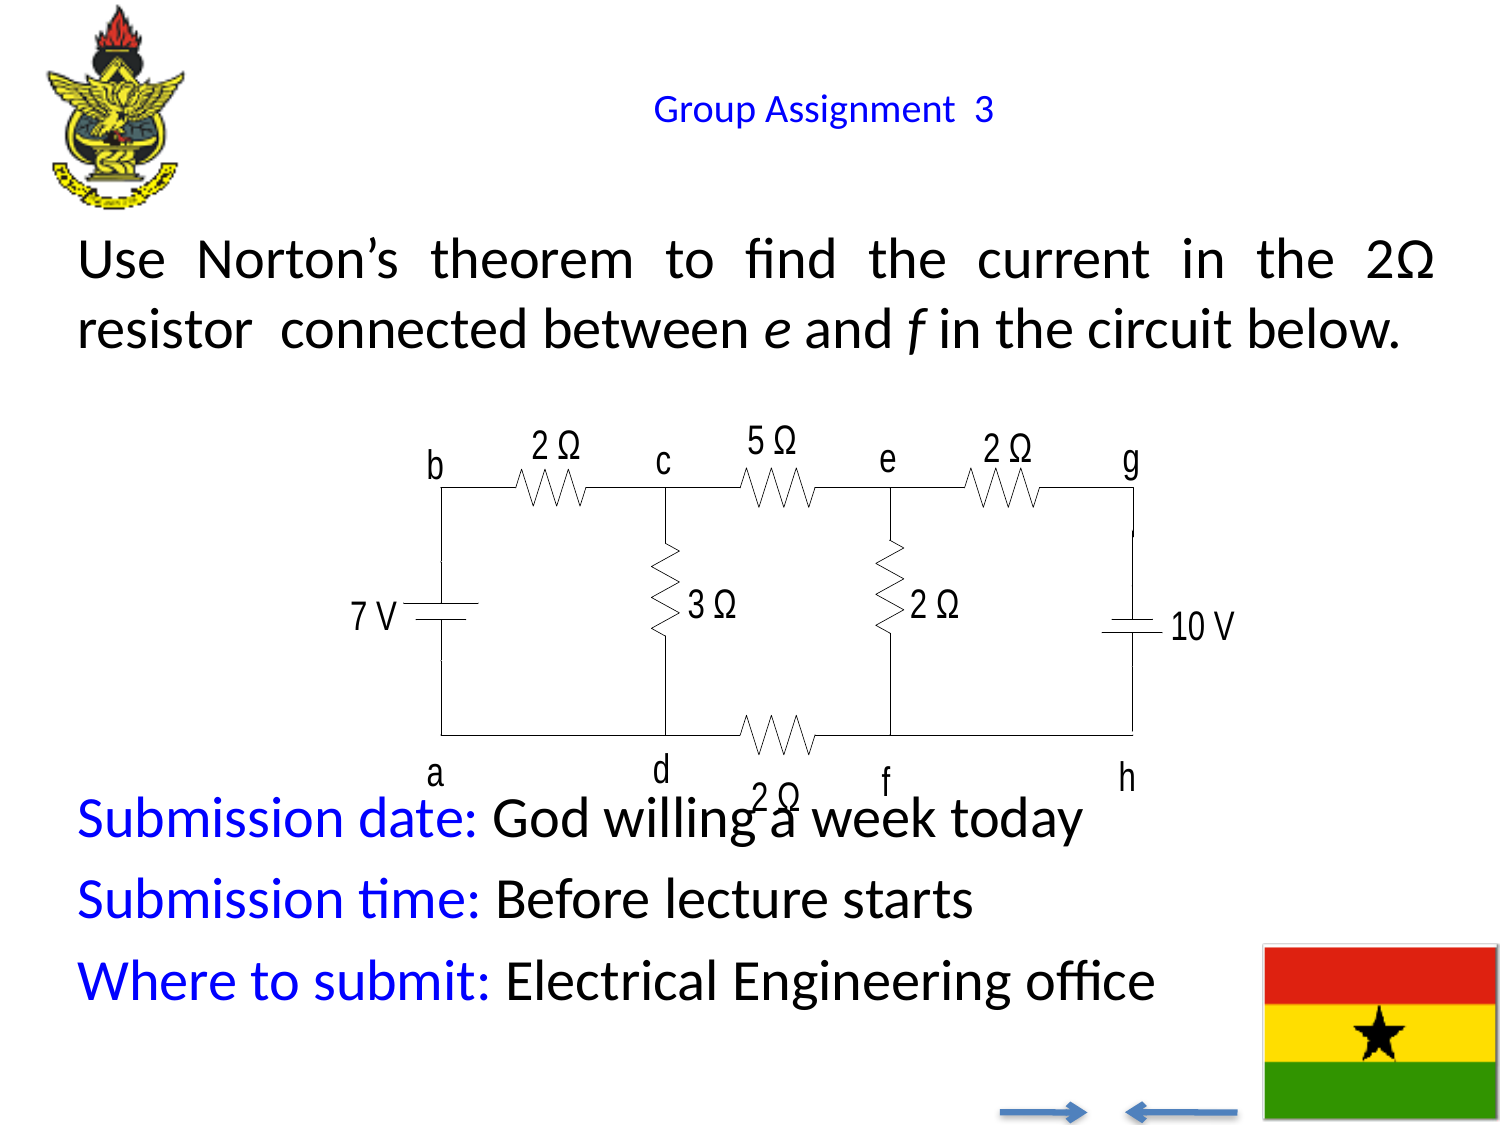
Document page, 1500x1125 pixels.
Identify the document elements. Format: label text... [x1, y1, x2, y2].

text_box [247, 374, 1313, 838]
title Group Assignment 3 [229, 24, 1500, 188]
picture [1262, 943, 1500, 1125]
subtitle Use Norton’s theorem to find the current in the 2Ω resistor connected between e and f in the circuit below. Submission date: God willing a week today Submission time: Before lecture starts Where to submit: Electrical Engineering office [62, 212, 1450, 1125]
picture [0, 0, 226, 226]
